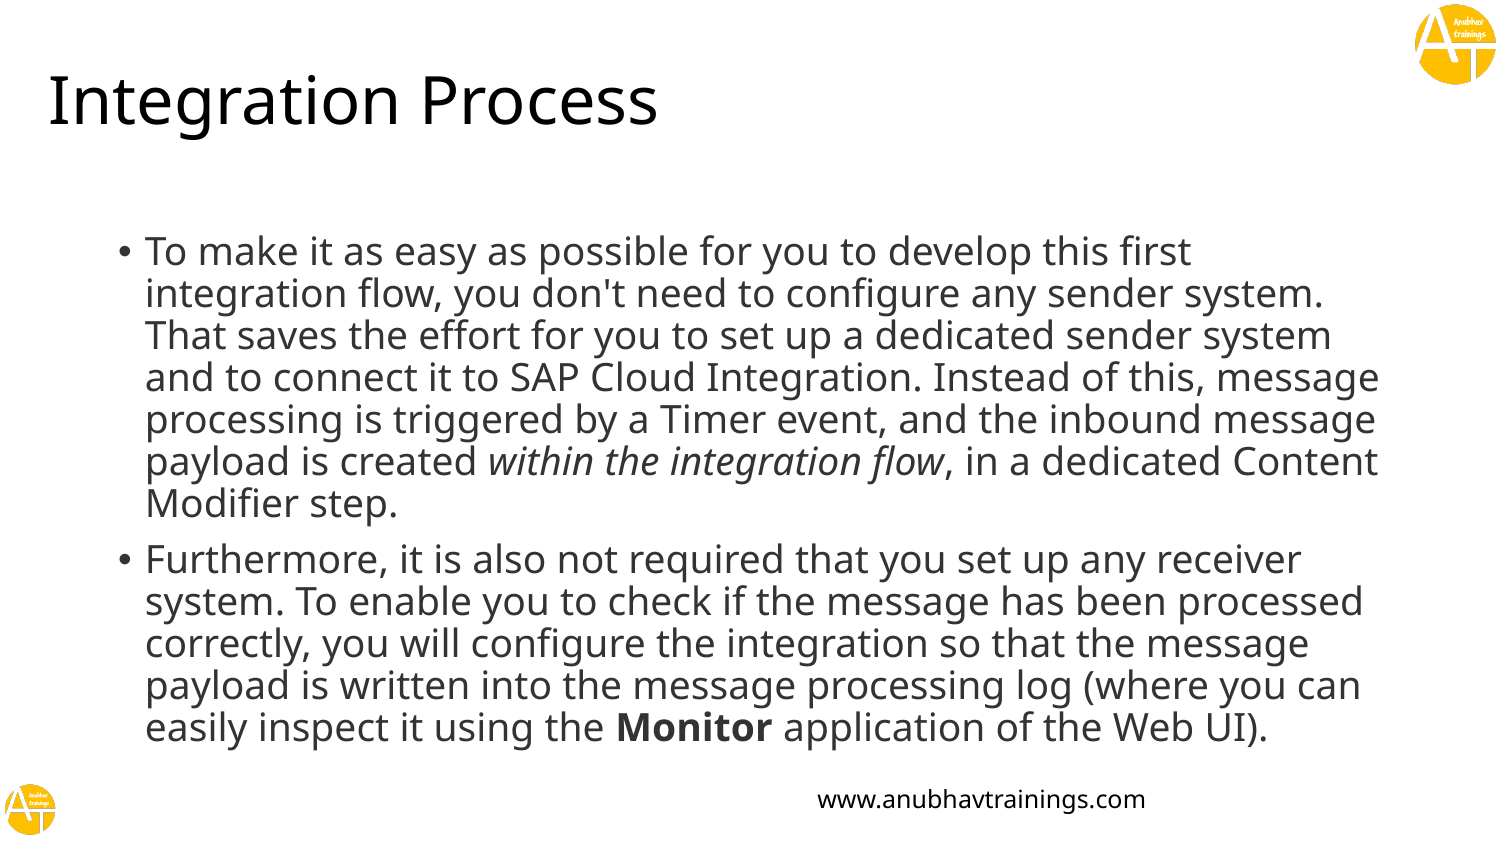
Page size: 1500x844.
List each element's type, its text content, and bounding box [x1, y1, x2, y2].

text_box Integration Process [34, 21, 1328, 185]
picture [0, 781, 58, 839]
picture [1407, 0, 1500, 91]
list To make it as easy as possible for you to develop this first integration flow, you don't need to configure any sender system. That saves the effort for you to set up a dedicated sender system and to connect it to SAP Cloud Integration. Instead of this, message processing is triggered by a Timer event, and the inbound message payload is created within the integration flow, in a dedicated Content Modifier step. Furthermore, it is also not required that you set up any receiver system. To enable you to check if the message has been processed correctly, you will configure the integration so that the message payload is written into the message processing log (where you can easily inspect it using the Monitor application of the Web UI). [103, 224, 1397, 760]
